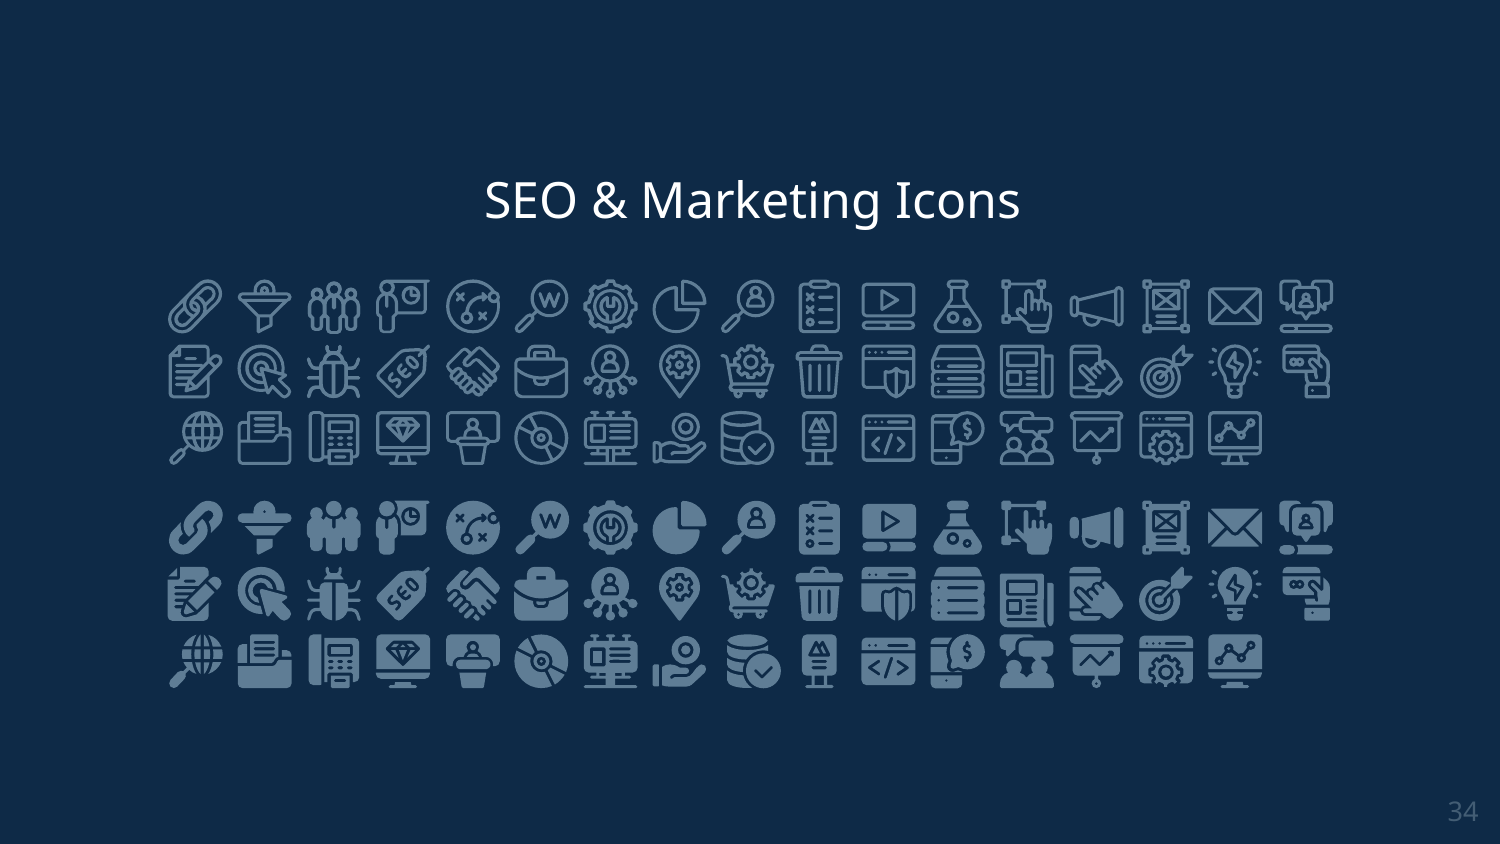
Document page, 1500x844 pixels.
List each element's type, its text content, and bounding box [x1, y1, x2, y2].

text_box [1139, 344, 1194, 399]
text_box [169, 411, 224, 465]
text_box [861, 344, 916, 399]
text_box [720, 279, 775, 334]
text_box [168, 279, 223, 334]
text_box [583, 279, 638, 334]
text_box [375, 634, 431, 689]
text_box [795, 566, 844, 621]
slide_number 34 [1403, 779, 1494, 844]
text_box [445, 500, 501, 555]
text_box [726, 634, 781, 689]
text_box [1139, 410, 1194, 466]
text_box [861, 414, 916, 463]
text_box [583, 566, 638, 621]
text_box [582, 634, 639, 689]
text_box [930, 566, 985, 621]
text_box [1278, 500, 1334, 555]
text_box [168, 344, 224, 399]
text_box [513, 566, 569, 621]
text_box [375, 500, 431, 555]
text_box [237, 279, 292, 334]
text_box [167, 566, 225, 621]
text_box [1207, 634, 1263, 689]
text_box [930, 279, 985, 334]
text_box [1142, 279, 1191, 334]
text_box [658, 344, 701, 399]
text_box [446, 346, 501, 397]
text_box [801, 410, 837, 466]
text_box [445, 566, 501, 621]
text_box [583, 500, 638, 555]
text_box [1207, 410, 1263, 466]
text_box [308, 410, 360, 466]
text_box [1138, 566, 1194, 622]
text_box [652, 500, 707, 555]
text_box [515, 500, 570, 555]
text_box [583, 344, 638, 399]
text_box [795, 344, 844, 399]
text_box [1142, 500, 1191, 555]
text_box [445, 279, 501, 334]
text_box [307, 281, 361, 335]
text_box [1001, 500, 1053, 555]
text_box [235, 500, 294, 555]
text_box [237, 566, 292, 621]
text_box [930, 344, 985, 399]
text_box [168, 634, 224, 689]
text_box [1069, 506, 1124, 549]
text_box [720, 344, 775, 399]
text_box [445, 634, 501, 689]
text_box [375, 410, 431, 466]
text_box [305, 566, 362, 622]
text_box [652, 412, 707, 464]
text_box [237, 634, 292, 689]
text_box [999, 410, 1054, 466]
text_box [999, 560, 1054, 628]
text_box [308, 633, 360, 689]
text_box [1069, 566, 1125, 621]
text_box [513, 410, 569, 466]
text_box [798, 279, 841, 334]
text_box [375, 566, 431, 621]
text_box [513, 279, 569, 334]
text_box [1282, 566, 1331, 621]
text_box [1069, 410, 1124, 466]
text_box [798, 500, 841, 555]
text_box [1278, 279, 1334, 334]
text_box [1069, 344, 1124, 399]
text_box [930, 500, 985, 555]
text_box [306, 344, 361, 399]
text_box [167, 500, 225, 555]
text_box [999, 344, 1054, 399]
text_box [930, 410, 985, 465]
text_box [860, 503, 917, 552]
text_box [1207, 508, 1263, 547]
text_box [1069, 285, 1124, 327]
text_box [801, 634, 837, 689]
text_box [861, 566, 916, 621]
text_box [514, 344, 569, 399]
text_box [1207, 344, 1263, 399]
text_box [658, 566, 701, 621]
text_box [1282, 344, 1331, 399]
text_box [861, 637, 916, 686]
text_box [720, 568, 776, 620]
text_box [861, 282, 916, 331]
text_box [375, 344, 431, 399]
text_box [446, 411, 501, 465]
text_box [1138, 635, 1194, 688]
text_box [237, 410, 292, 466]
text_box [1001, 279, 1053, 334]
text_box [514, 634, 569, 689]
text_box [306, 500, 362, 555]
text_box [1207, 566, 1263, 621]
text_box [583, 410, 638, 466]
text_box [375, 279, 431, 334]
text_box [652, 635, 707, 687]
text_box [720, 410, 775, 466]
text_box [930, 633, 986, 689]
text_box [719, 500, 776, 555]
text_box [652, 279, 707, 334]
title SEO & Marketing Icons [175, 153, 1332, 233]
text_box [1208, 287, 1262, 326]
text_box [237, 344, 292, 399]
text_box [999, 634, 1055, 689]
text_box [1067, 634, 1126, 689]
